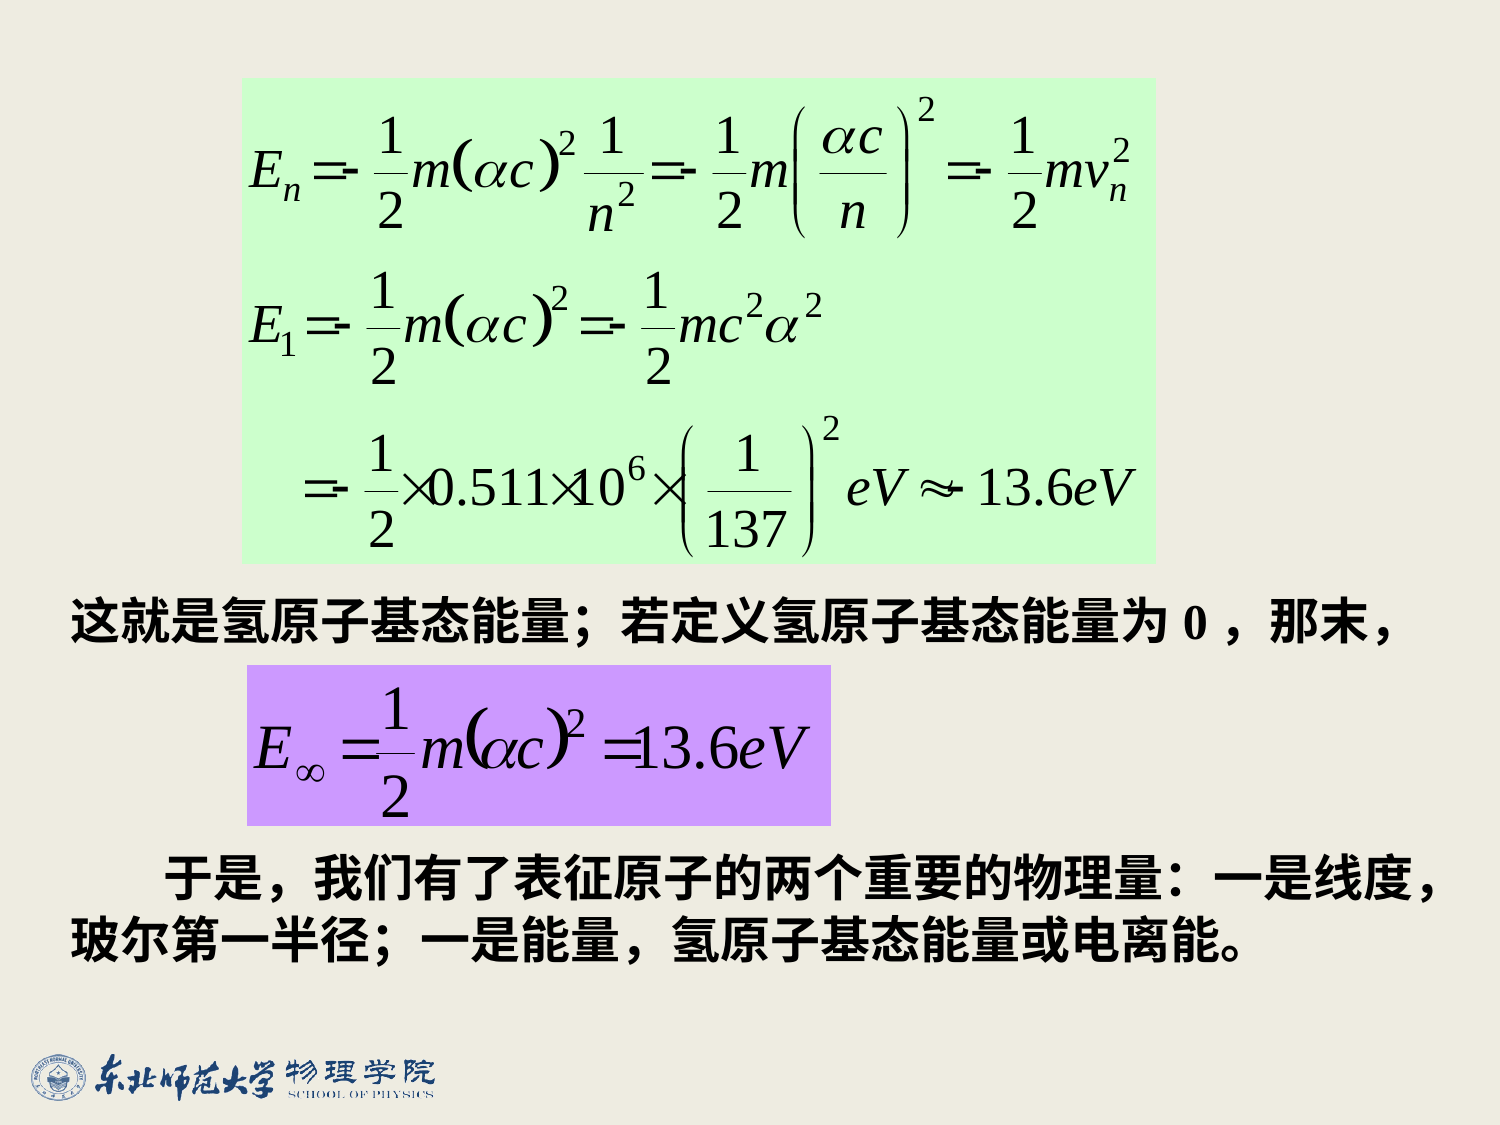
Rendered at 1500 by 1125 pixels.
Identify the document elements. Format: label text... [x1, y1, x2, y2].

text_box 这就是氢原子基态能量；若定义氢原子基态能量为0，那末， [56, 582, 1482, 658]
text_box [241, 77, 1157, 565]
picture [20, 1054, 440, 1101]
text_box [246, 664, 832, 827]
text_box 于是，我们有了表征原子的两个重要的物理量：一是线度，玻尔第一半径；一是能量，氢原子基态能量或电离能。 [56, 830, 1428, 976]
